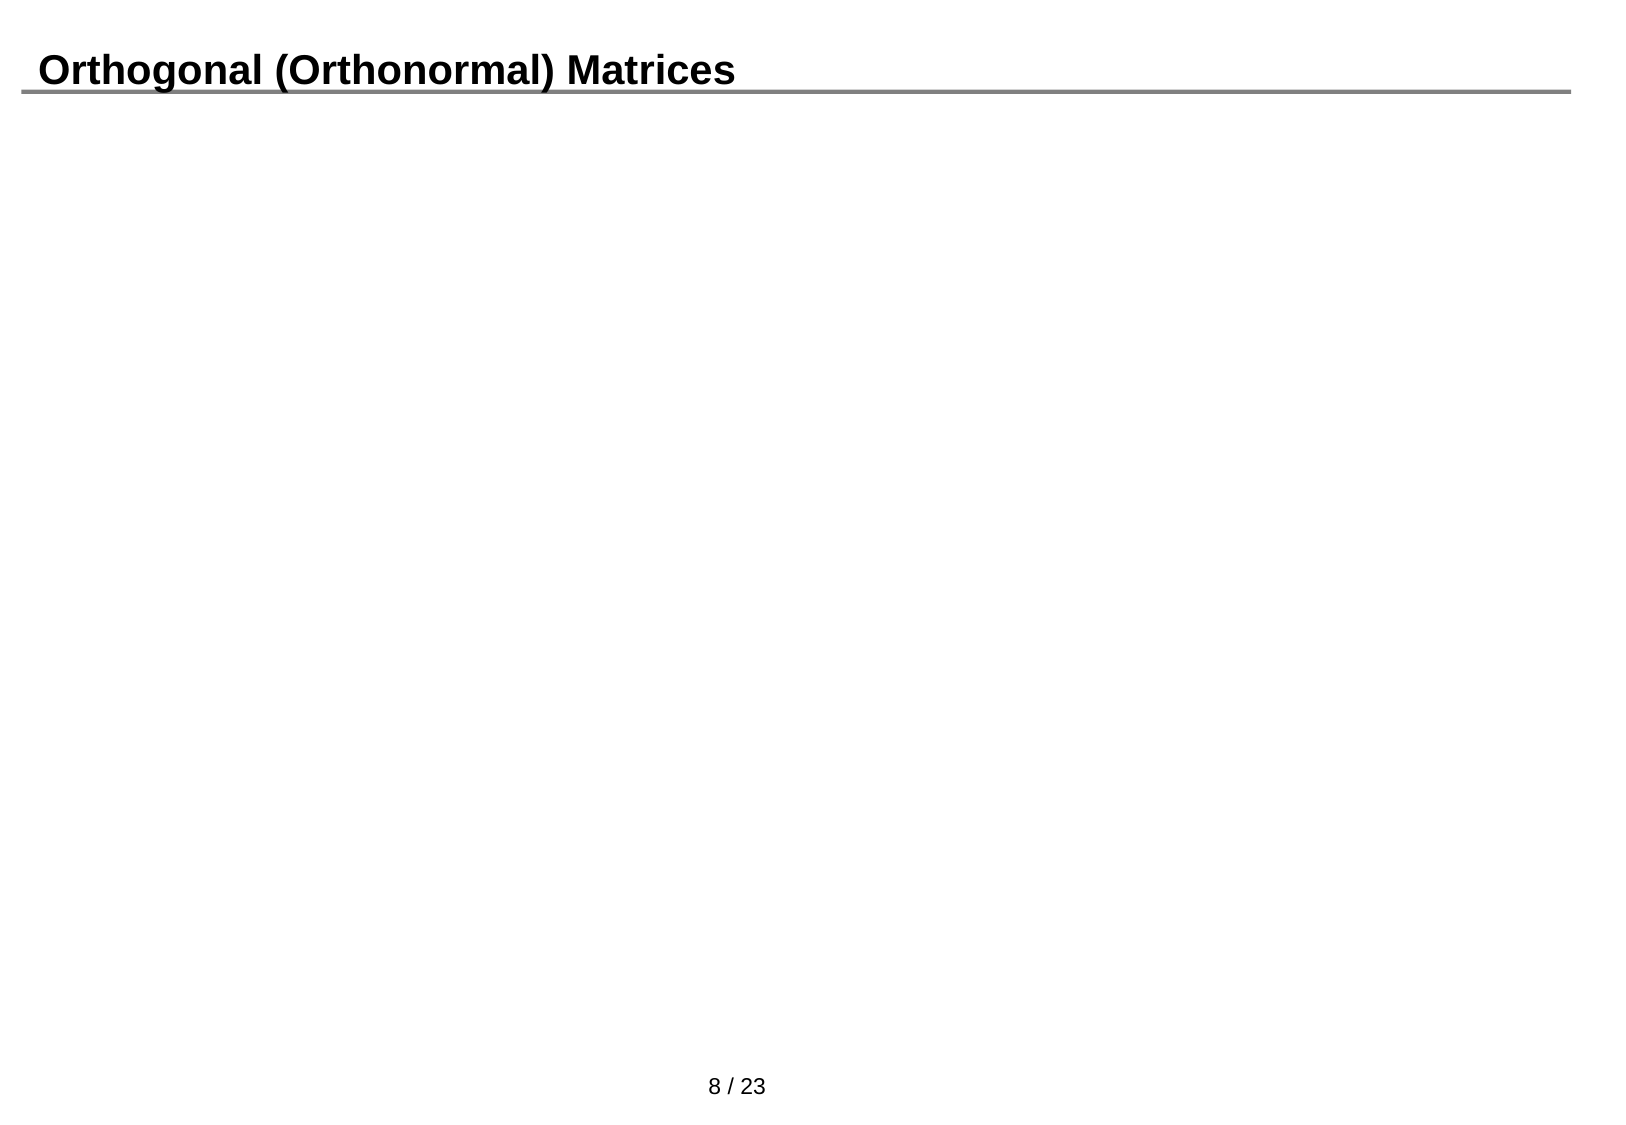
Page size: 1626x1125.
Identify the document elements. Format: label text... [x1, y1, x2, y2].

title Orthogonal (Orthonormal) Matrices [22, 21, 1179, 91]
